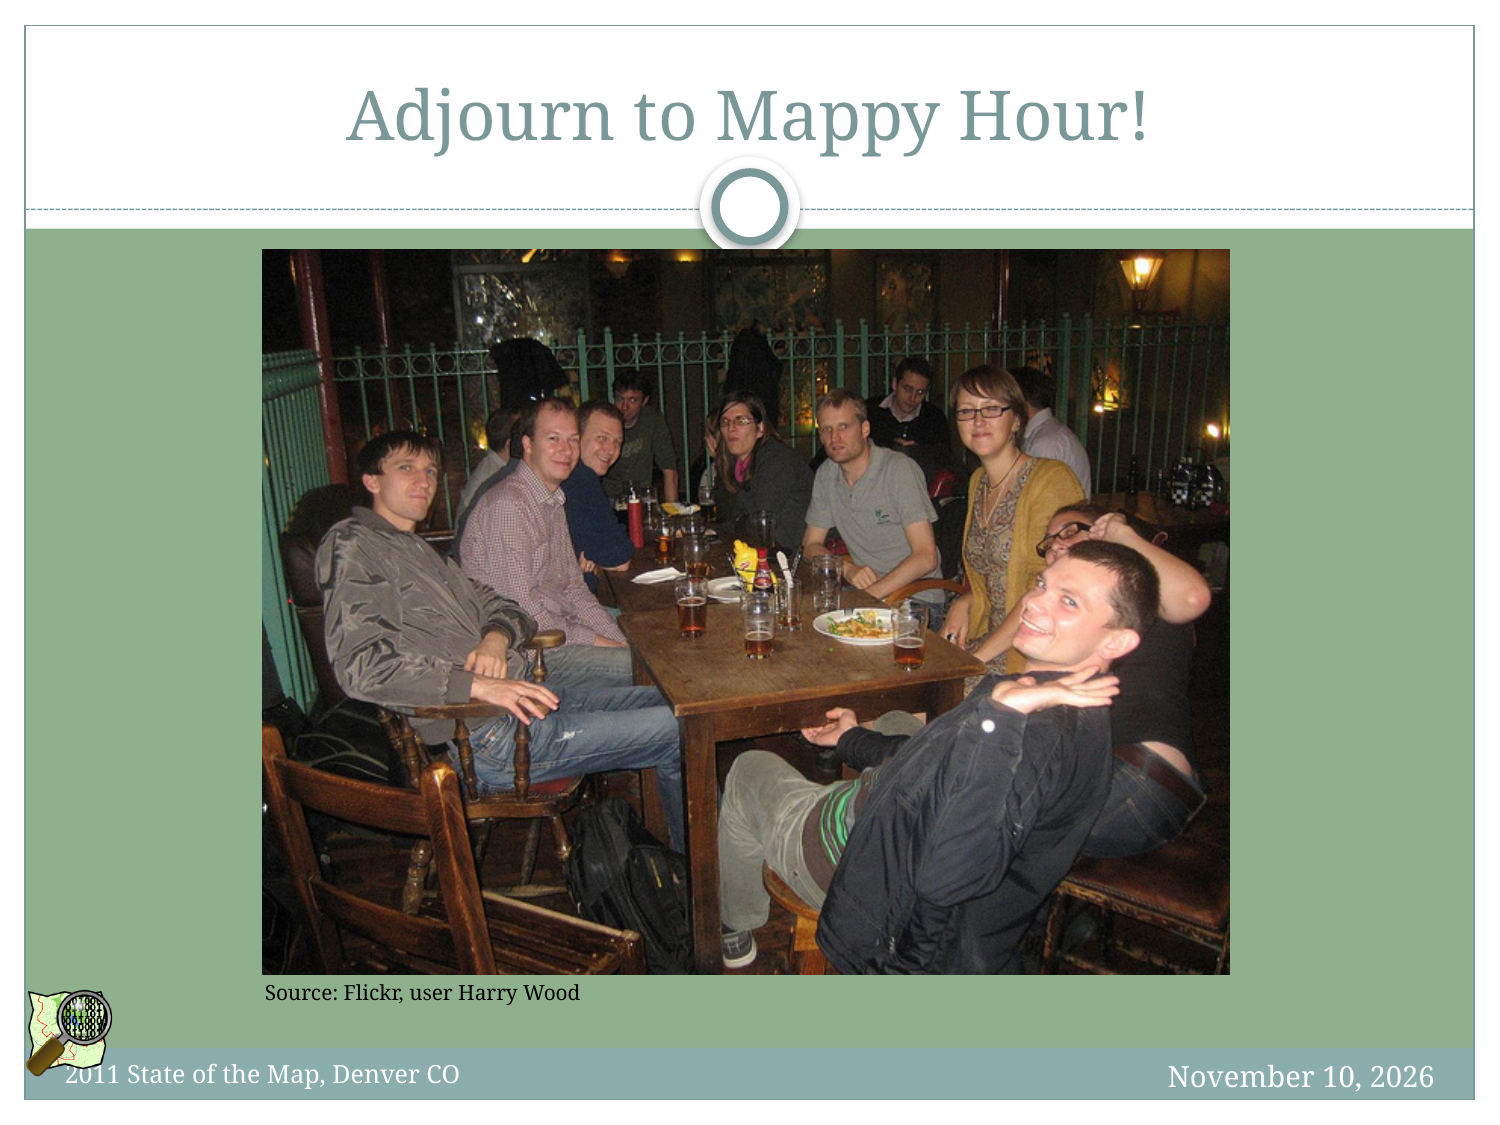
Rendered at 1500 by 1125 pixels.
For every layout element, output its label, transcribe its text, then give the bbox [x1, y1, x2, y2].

footer 2011 State of the Map, Denver CO [50, 1051, 638, 1112]
title Adjourn to Mappy Hour! [49, 37, 1450, 163]
picture [24, 987, 114, 1077]
text_box Source: Flickr, user Harry Wood [249, 972, 738, 1012]
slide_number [950, 1050, 1450, 1111]
picture [262, 249, 1230, 976]
